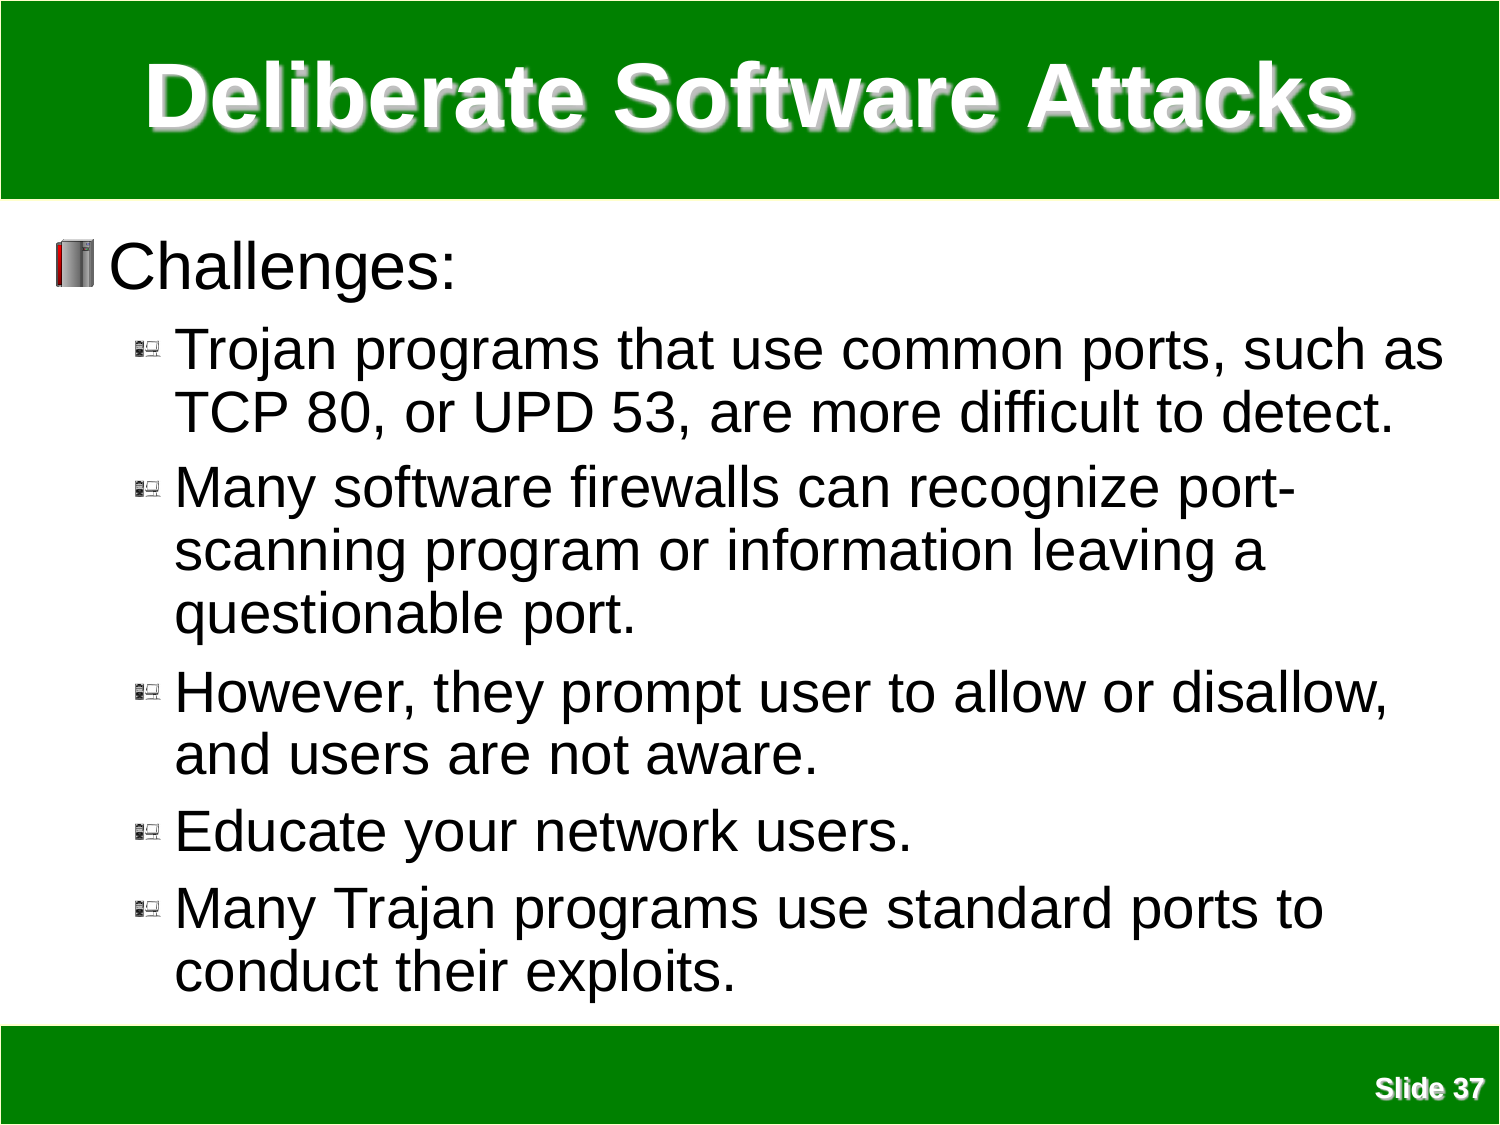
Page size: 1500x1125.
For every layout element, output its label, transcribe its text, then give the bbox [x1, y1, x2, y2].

title Deliberate Software Attacks [18, 0, 1482, 225]
picture [135, 683, 161, 701]
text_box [0, 1023, 1500, 1125]
picture [135, 340, 161, 358]
text_box Challenges: Trojan programs that use common ports, such as TCP 80, or UPD 53, are more difficult to detect. Many software firewalls can recognize port- scanning program or information leaving a questionable port. However, they prompt user to allow or disallow, and users are not aware. Educate your network users. Many Trajan programs use standard ports to conduct their exploits. [106, 212, 1449, 1004]
picture [135, 480, 161, 498]
picture [135, 900, 161, 918]
picture [86, 9, 1420, 212]
picture [56, 239, 94, 287]
picture [135, 823, 161, 841]
